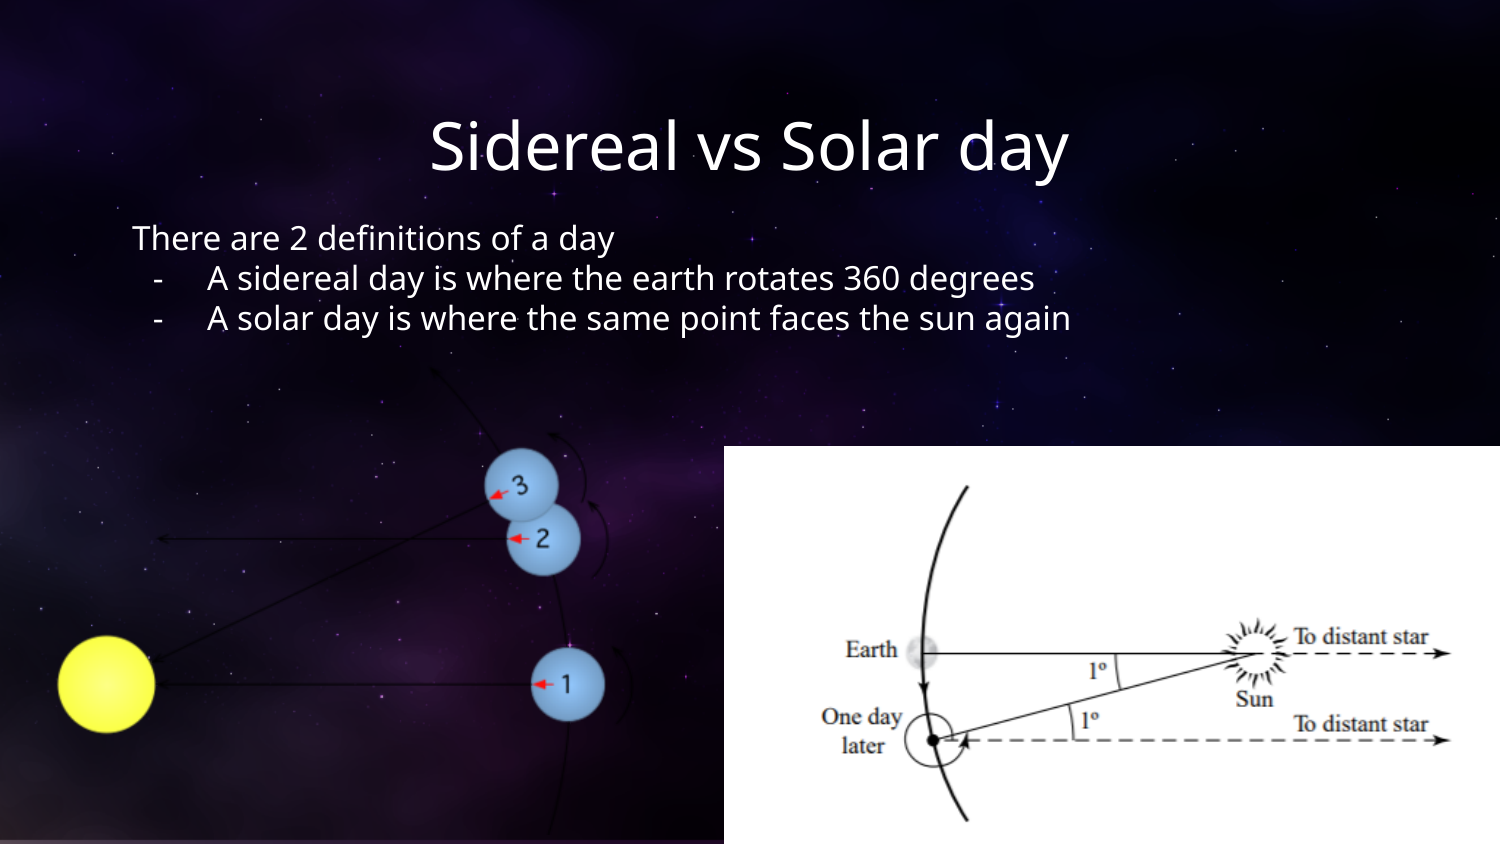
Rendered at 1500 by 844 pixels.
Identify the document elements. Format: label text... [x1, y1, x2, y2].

title Sidereal vs Solar day [116, 88, 1383, 183]
picture [0, 0, 1500, 844]
list There are 2 definitions of a day A sidereal day is where the earth rotates 360 degrees A solar day is where the same point faces the sun again [116, 202, 1383, 311]
